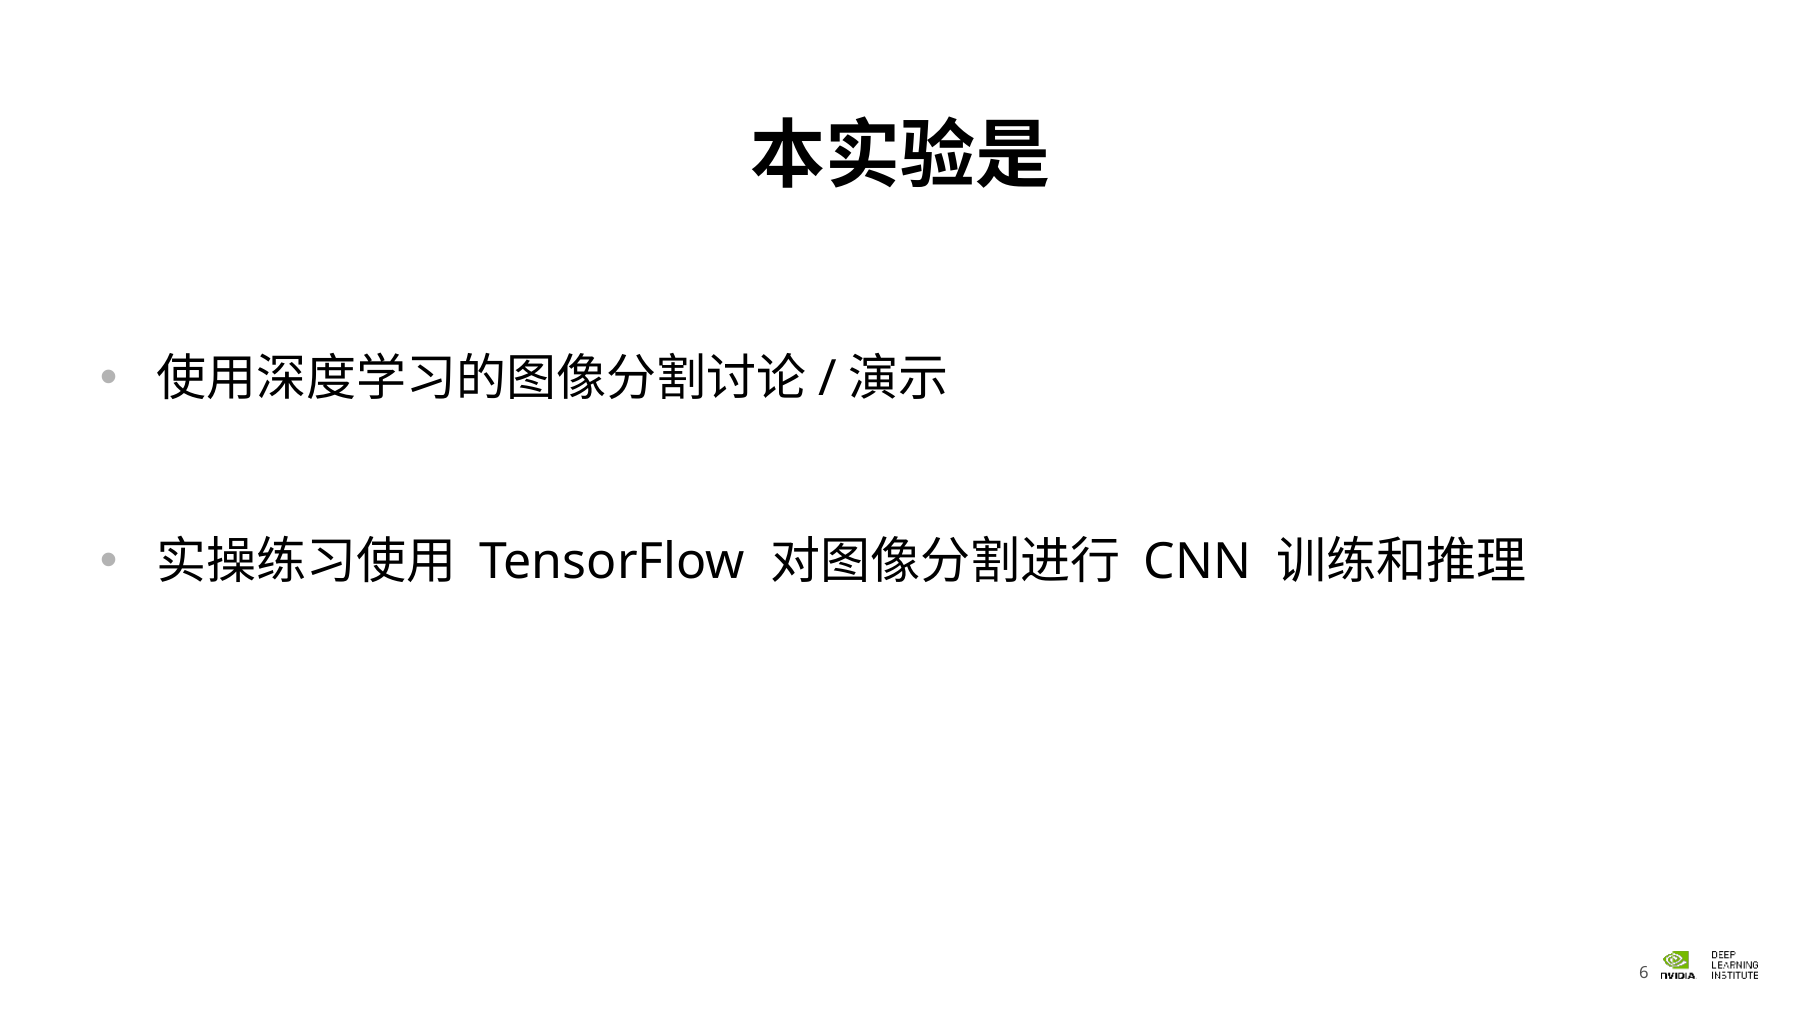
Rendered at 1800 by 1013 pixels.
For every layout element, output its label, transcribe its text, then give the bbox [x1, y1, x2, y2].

title 本实验是 [81, 108, 1719, 206]
list 使用深度学习的图像分割讨论/演示 实操练习使用 TensorFlow 对图像分割进行 CNN 训练和推理 [84, 345, 1739, 955]
picture [1661, 948, 1758, 983]
